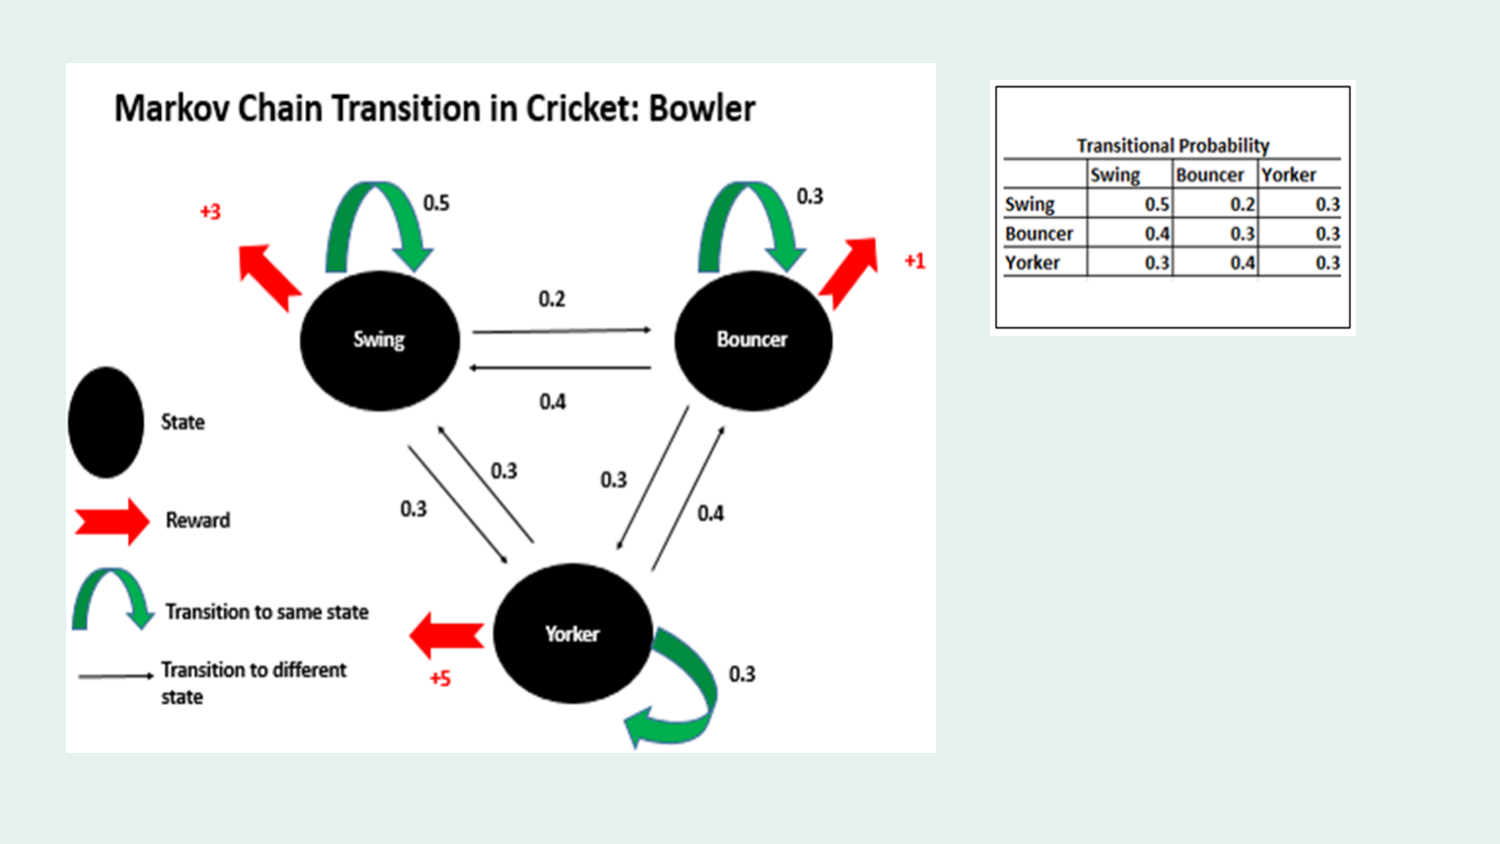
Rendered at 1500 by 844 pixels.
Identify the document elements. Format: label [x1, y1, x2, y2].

picture [66, 63, 936, 753]
picture [990, 80, 1356, 336]
